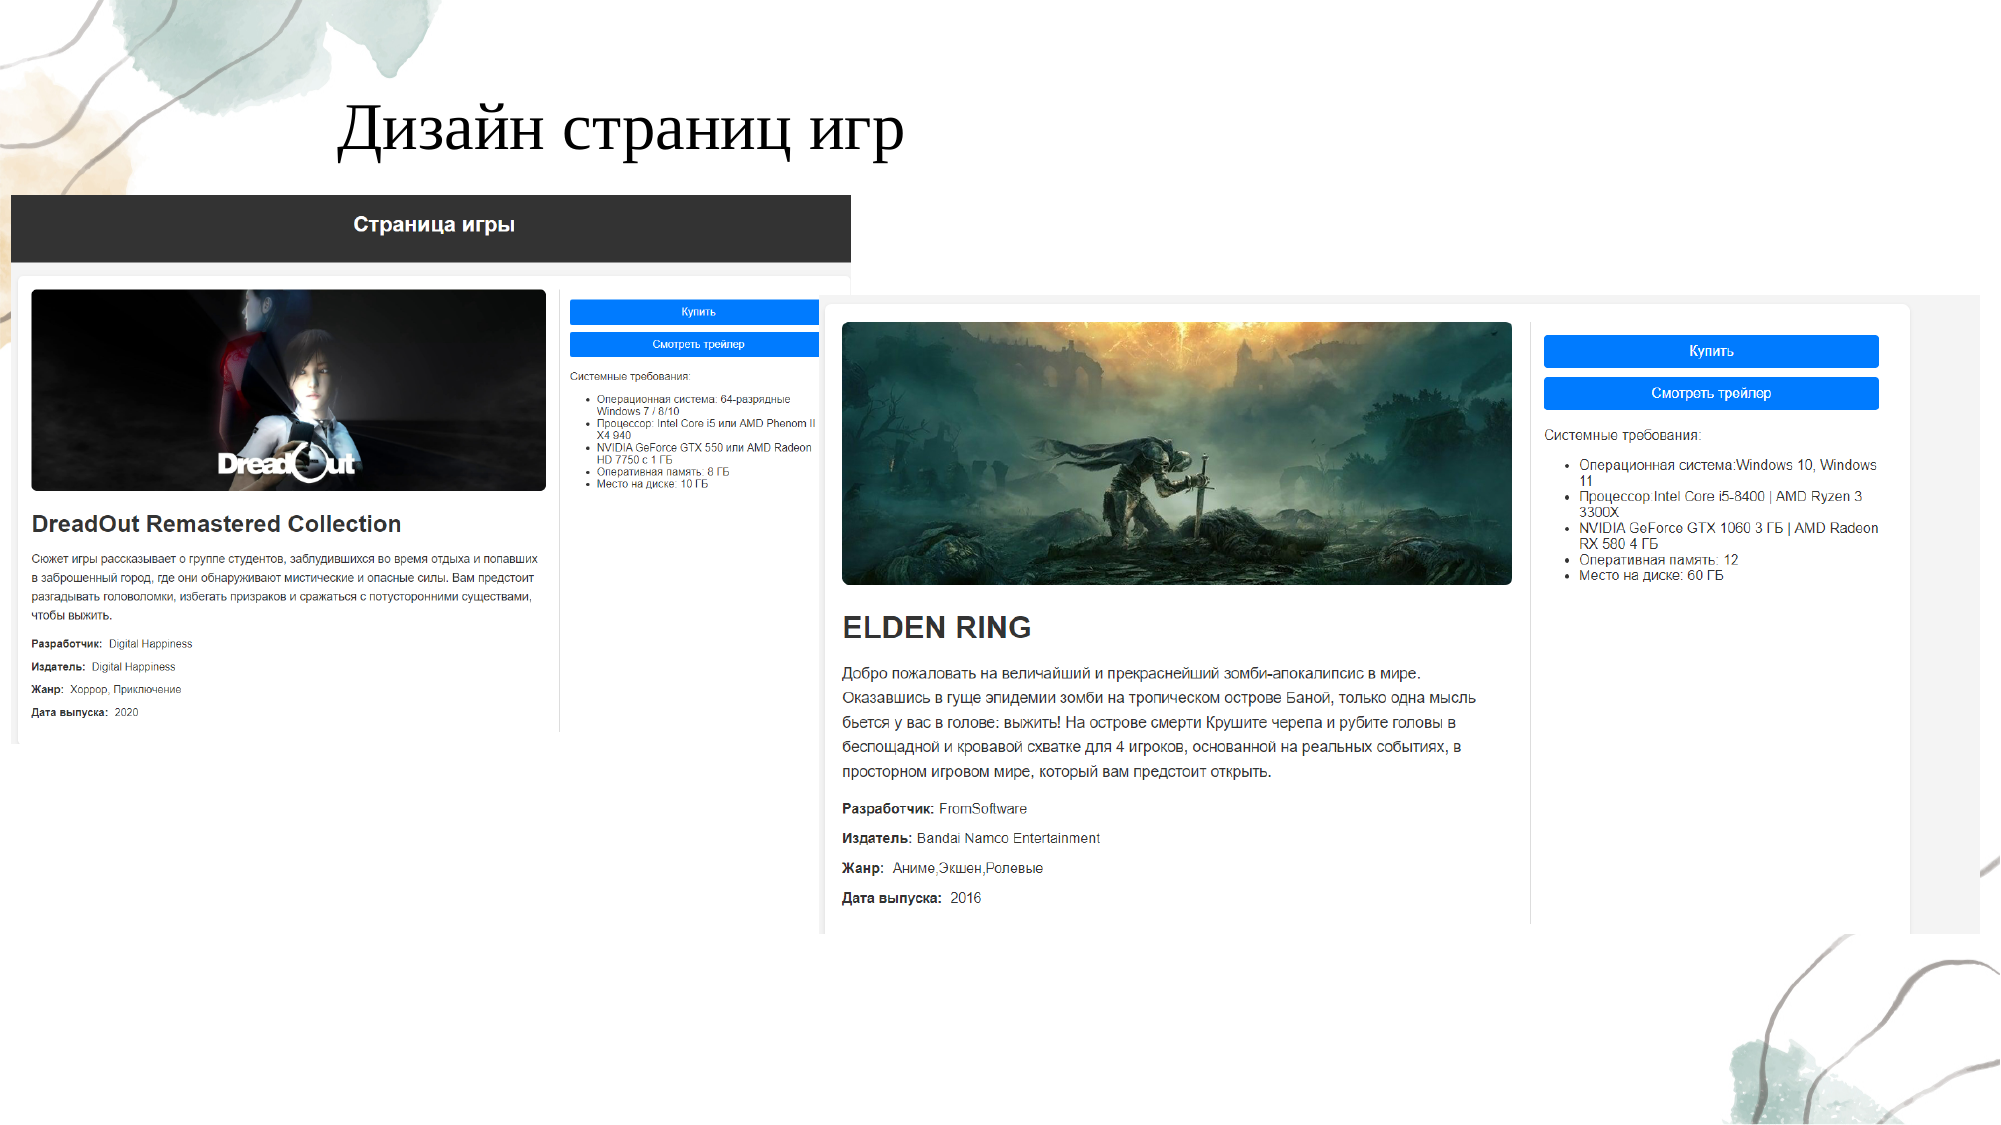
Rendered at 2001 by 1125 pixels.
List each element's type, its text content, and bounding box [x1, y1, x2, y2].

picture [0, 0, 2000, 1125]
text_box Дизайн страниц игр [322, 75, 989, 171]
